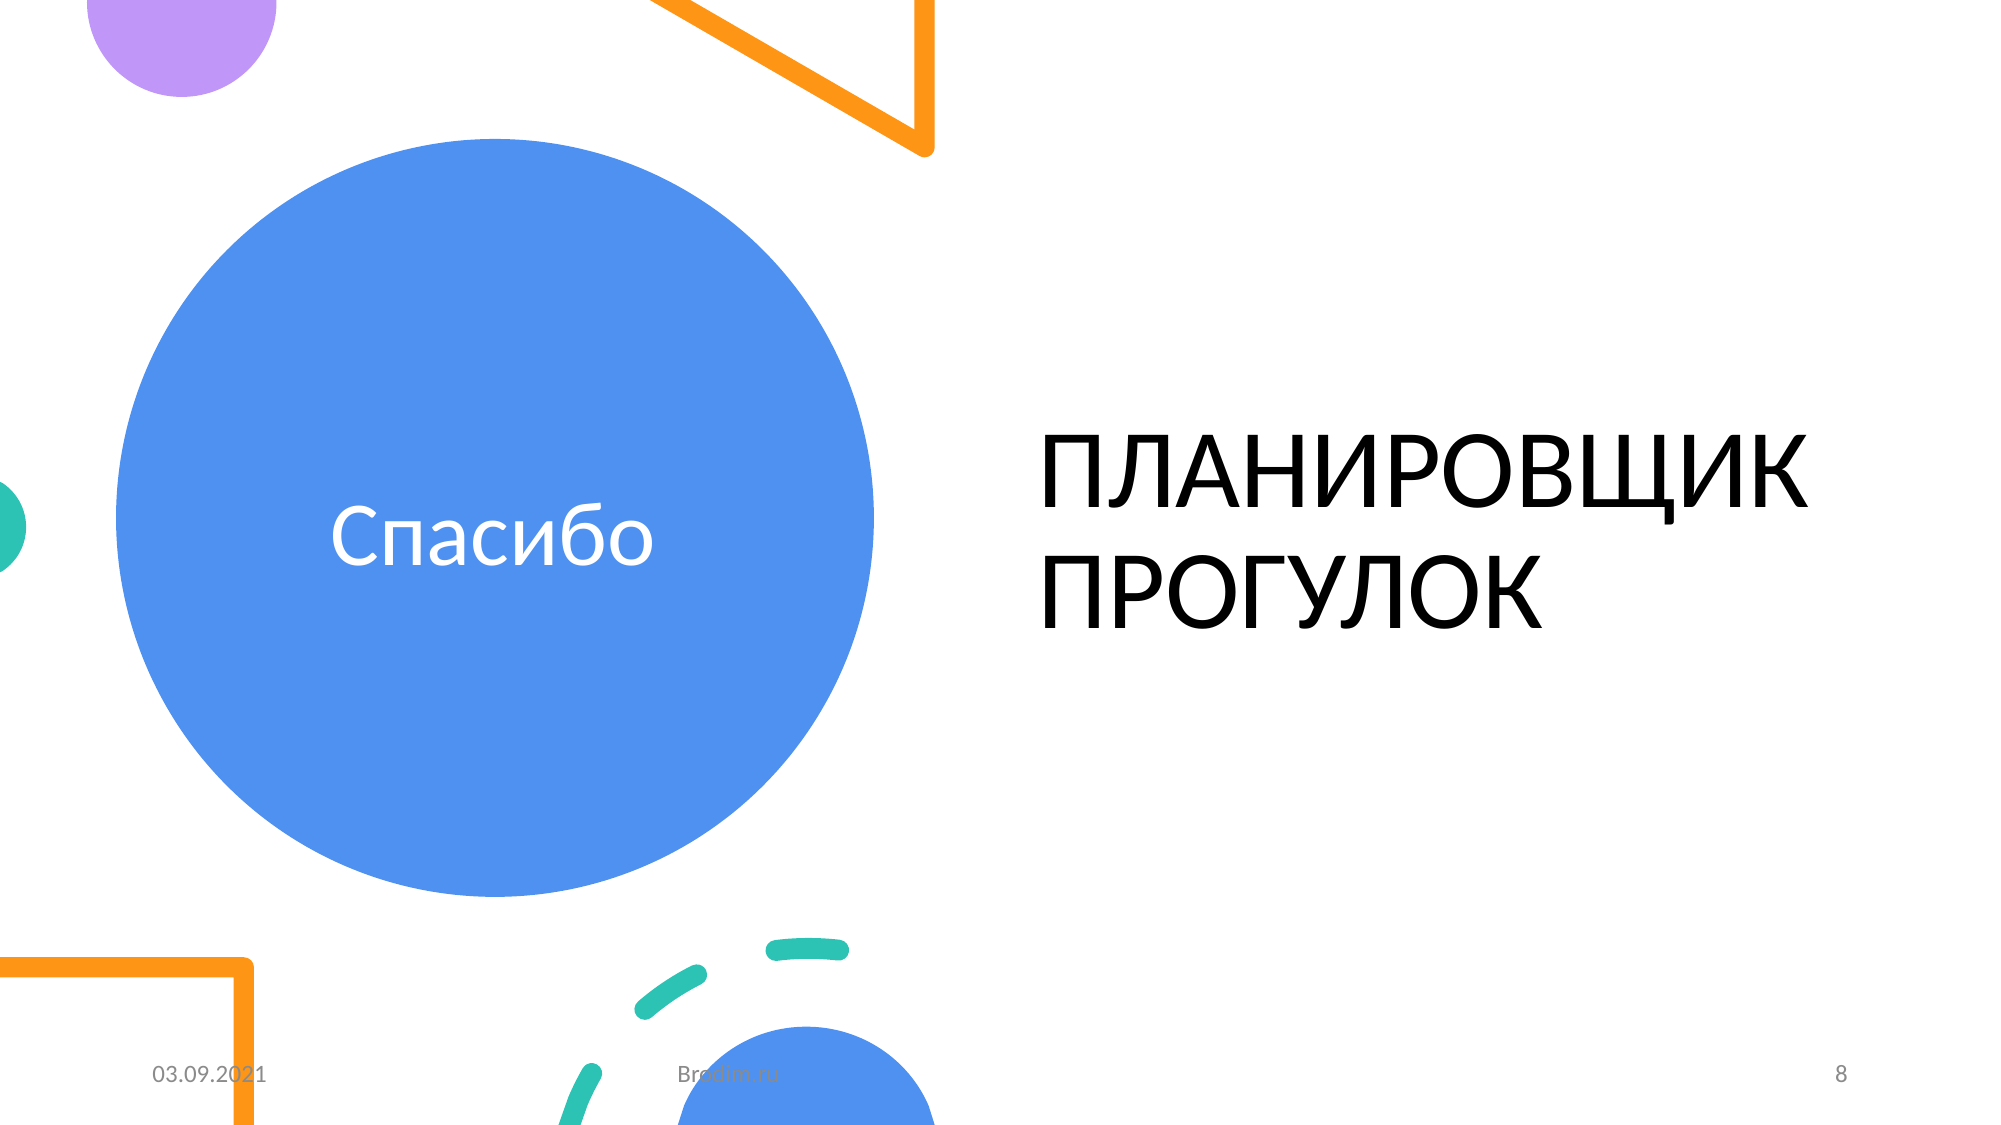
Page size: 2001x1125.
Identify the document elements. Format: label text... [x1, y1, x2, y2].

list ПЛАНИРОВЩИК ПРОГУЛОК [1022, 402, 1863, 691]
title Спасибо [228, 202, 759, 870]
footer Brodim.ru [662, 1042, 1338, 1103]
slide_number 8 [1723, 1042, 1863, 1103]
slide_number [137, 1042, 588, 1103]
